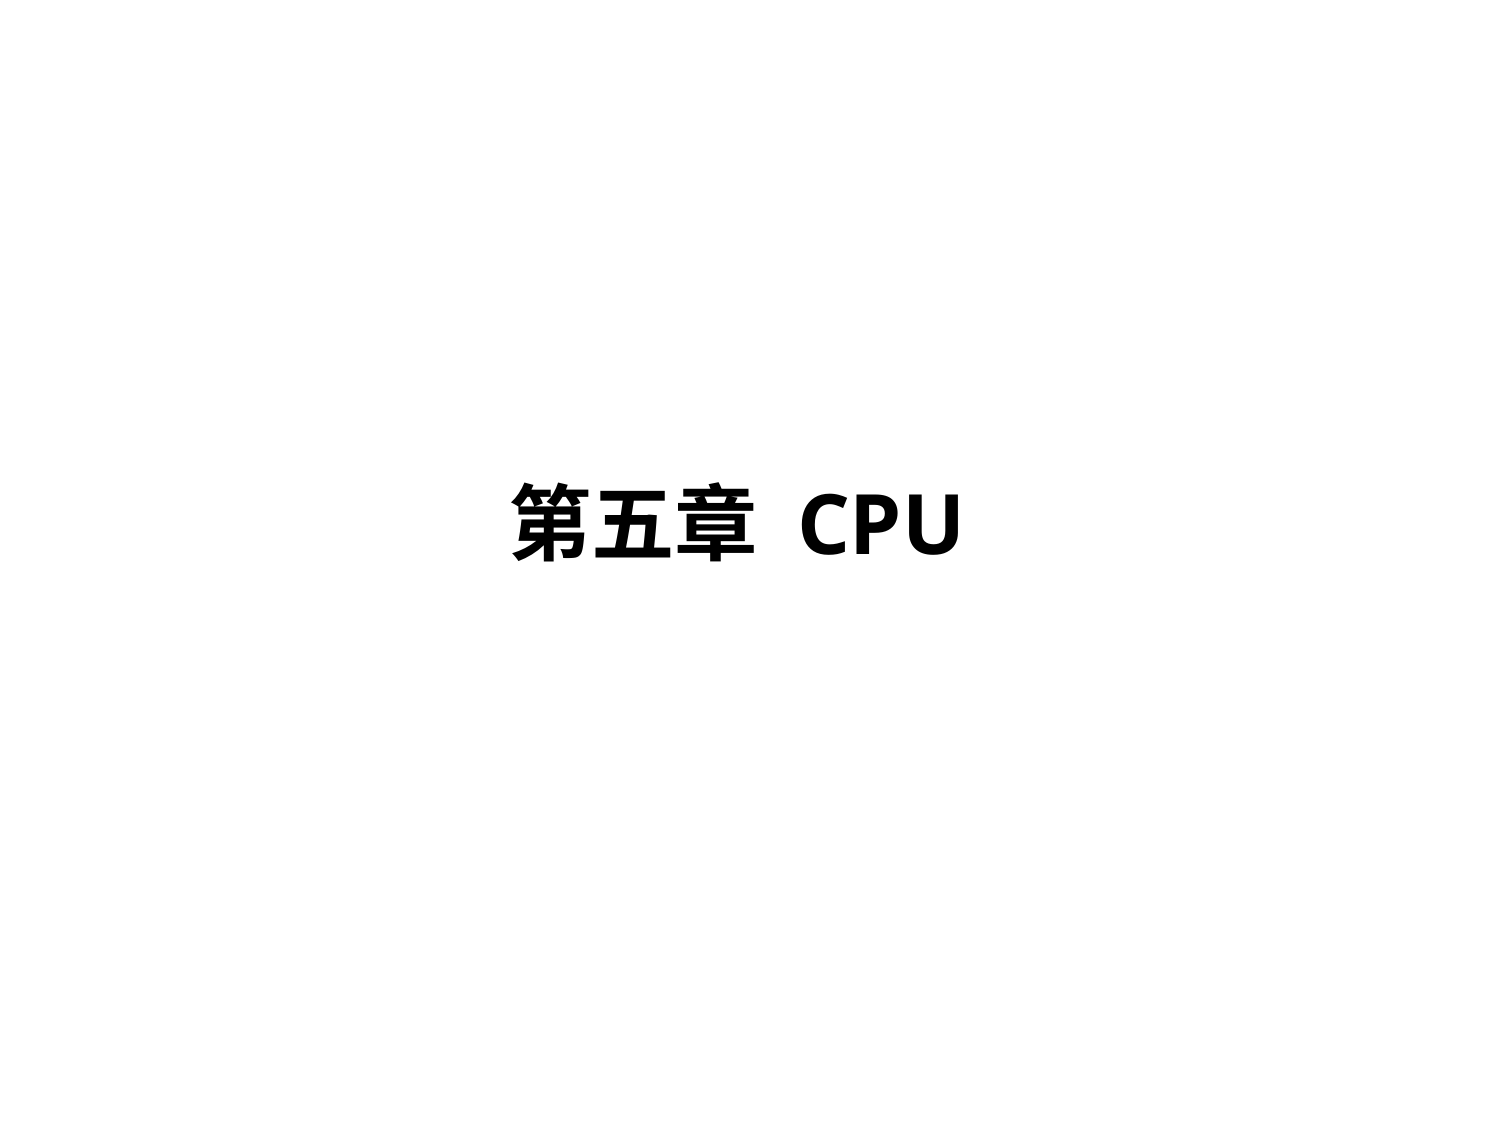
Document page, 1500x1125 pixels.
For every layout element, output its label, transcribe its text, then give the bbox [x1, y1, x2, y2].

text_box 第五章 CPU [87, 337, 1438, 688]
